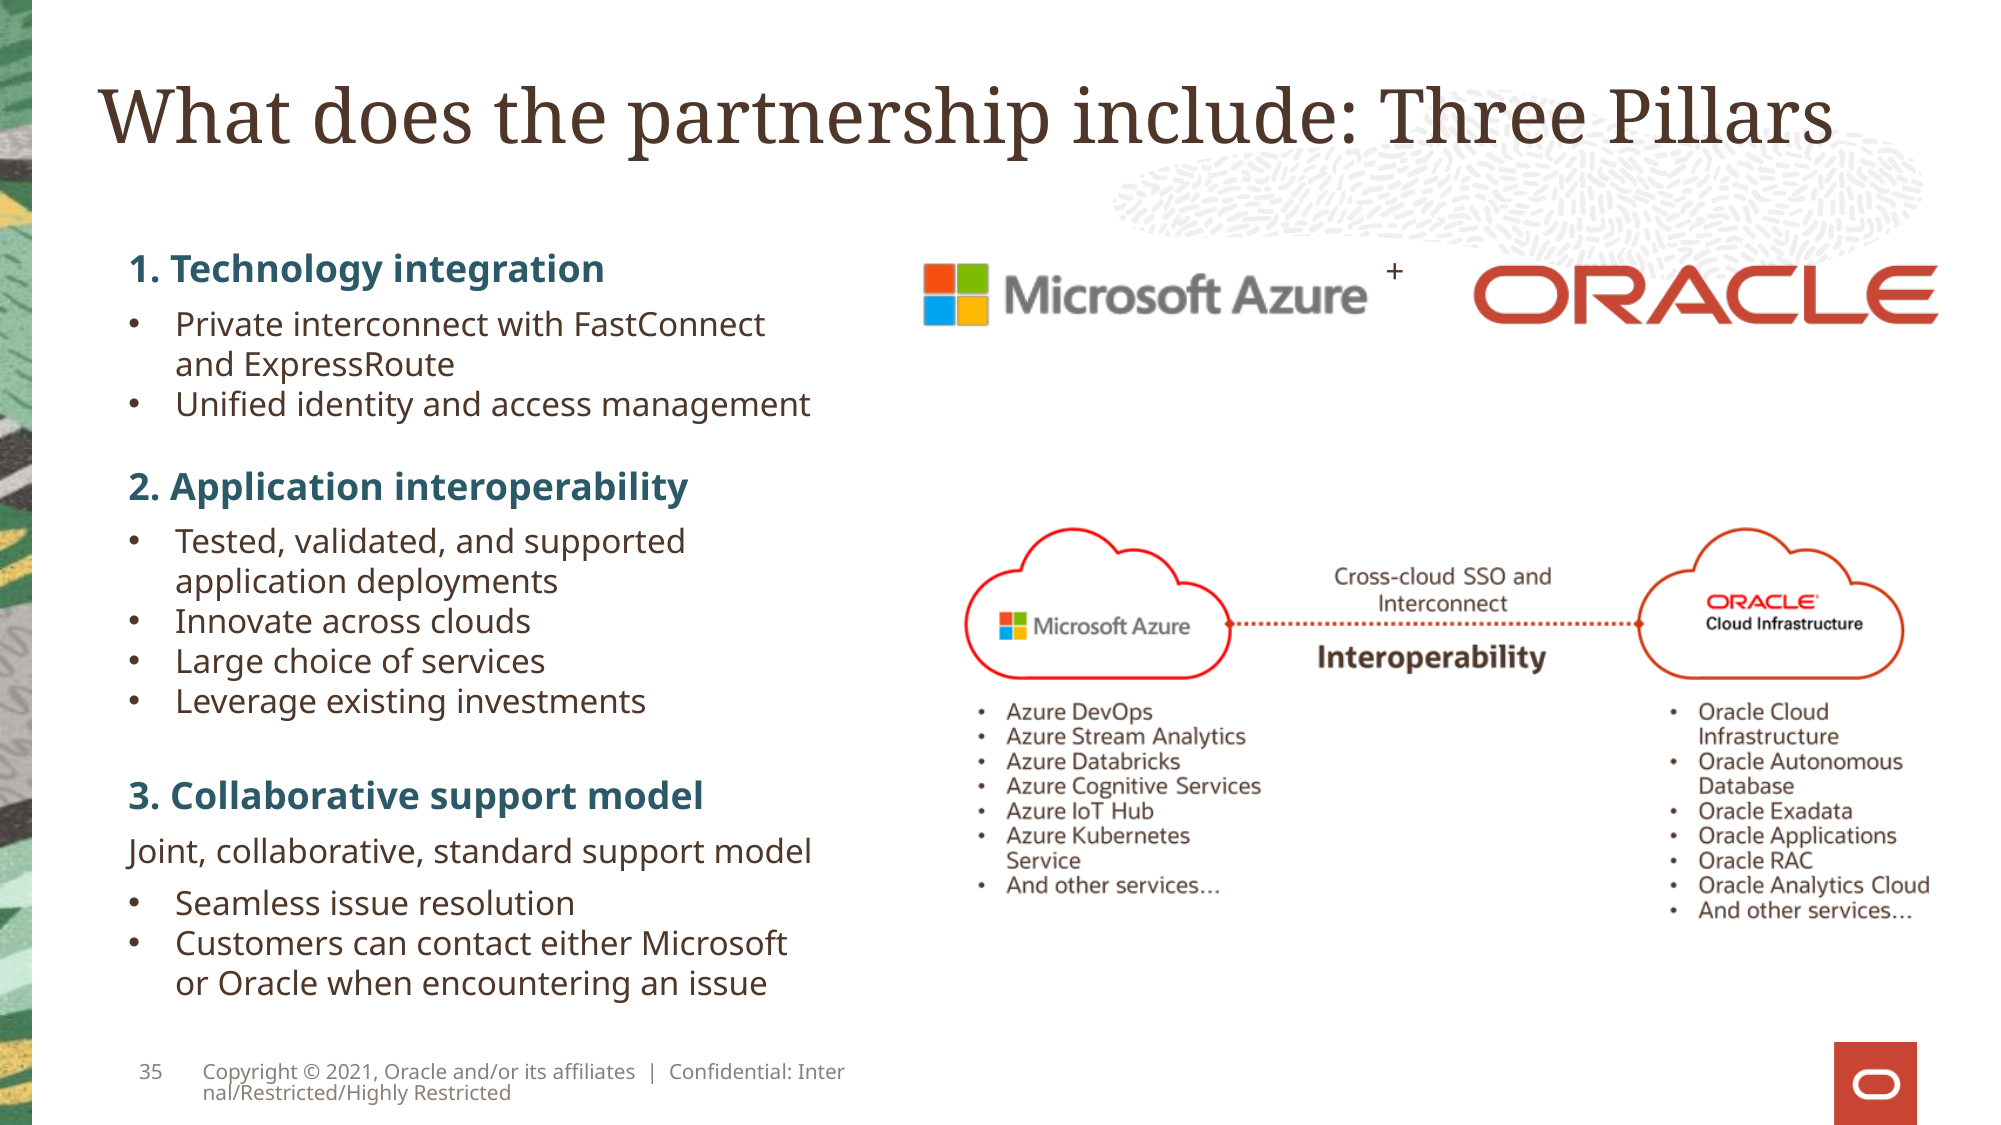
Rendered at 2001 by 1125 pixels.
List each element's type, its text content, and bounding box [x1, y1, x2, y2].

picture [1100, 44, 1934, 203]
picture [0, 0, 32, 1125]
footer Copyright © 2021, Oracle and/or its affiliates | Confidential: Internal/Restricted/Highly Restricted [188, 1042, 863, 1103]
text_box 1. Technology integration Private interconnect with FastConnect and ExpressRoute Unified identity and access management 2. Application interoperability Tested, validated, and supported application deployments Innovate across clouds Large choice of services Leverage existing investments 3. Collaborative support model Joint, collaborative, standard support model Seamless issue resolution Customers can contact either Microsoft or Oracle when encountering an issue [113, 238, 838, 1010]
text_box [861, 203, 1963, 387]
slide_number 35 [124, 1042, 188, 1103]
picture [949, 525, 1977, 950]
text_box What does the partnership include: Three Pillars [97, 74, 1847, 210]
